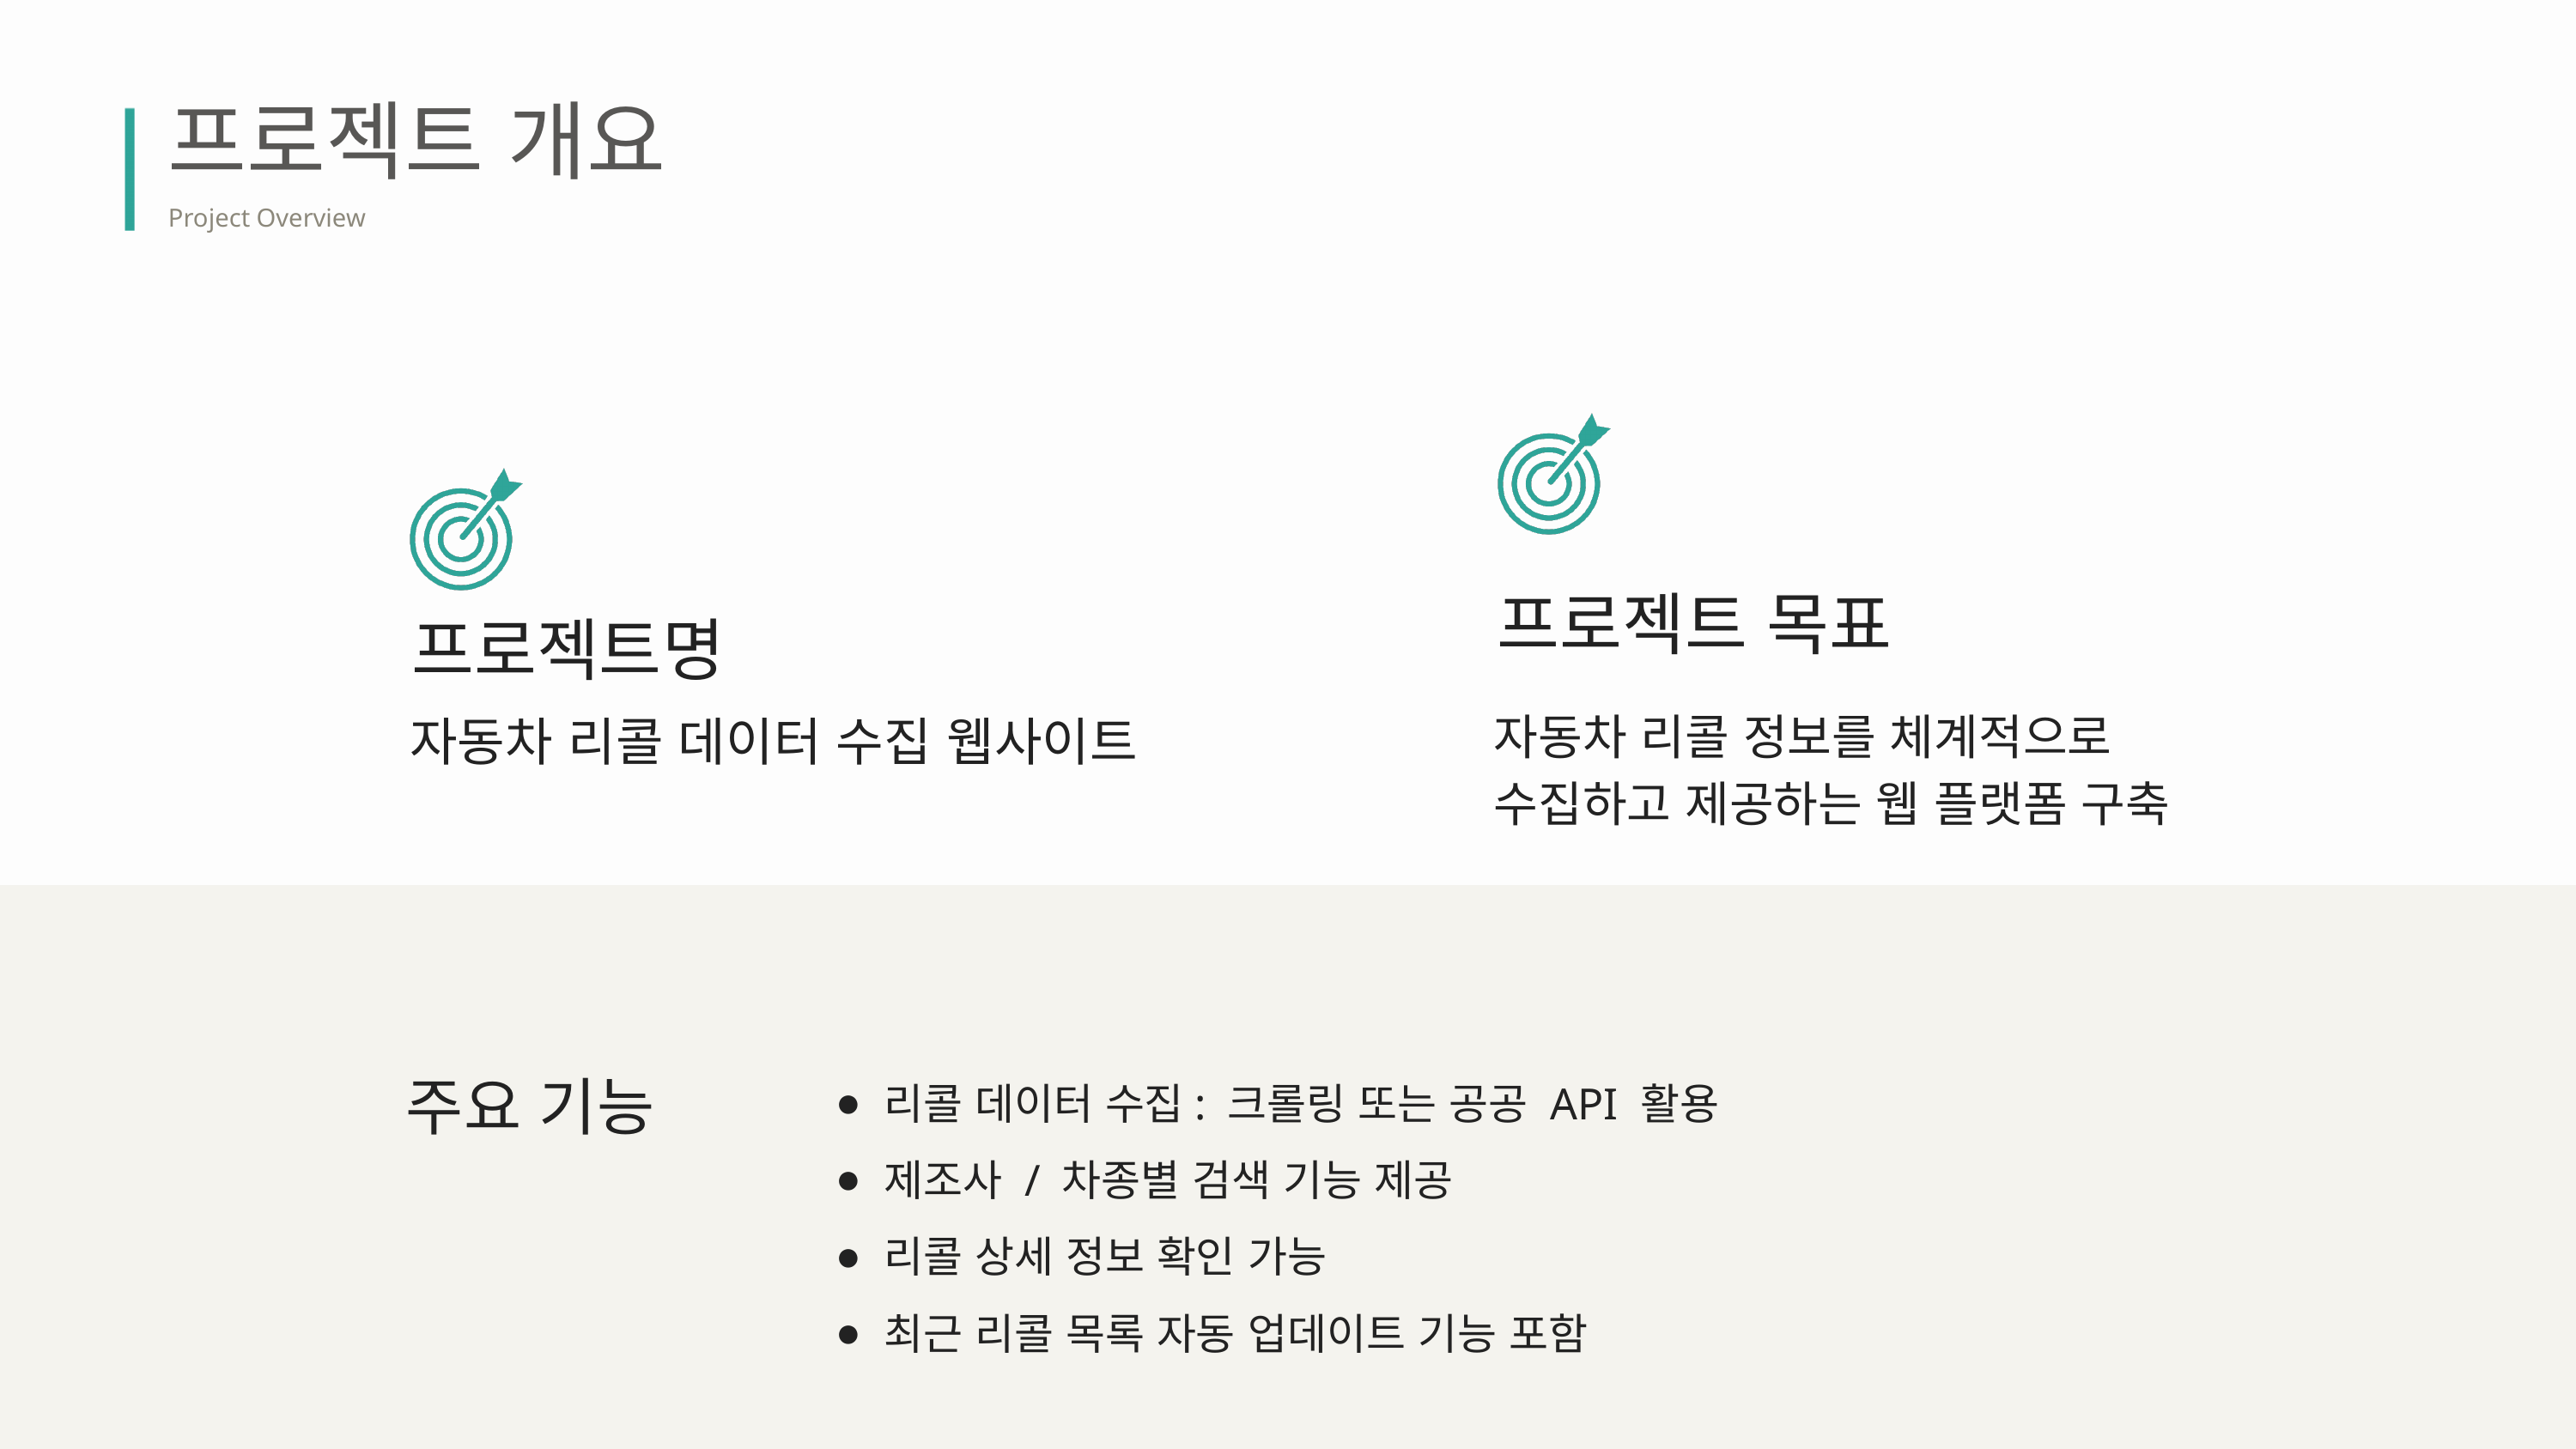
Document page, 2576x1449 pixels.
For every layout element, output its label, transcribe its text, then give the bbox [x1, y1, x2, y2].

picture [0, 885, 2576, 1449]
text_box 프로젝트 개요 [167, 82, 756, 203]
text_box 자동차 리콜 정보를 체계적으로 수집하고 제공하는 웹 플랫폼 구축 [1493, 697, 2201, 835]
text_box Project Overview [167, 203, 490, 238]
text_box 프로젝트명 [411, 593, 911, 688]
picture [67, 108, 192, 230]
text_box 프로젝트 목표 [1497, 568, 1929, 664]
picture [405, 468, 525, 591]
picture [1493, 412, 1613, 536]
text_box 자동차 리콜 데이터 수집 웹사이트 [410, 699, 1144, 771]
